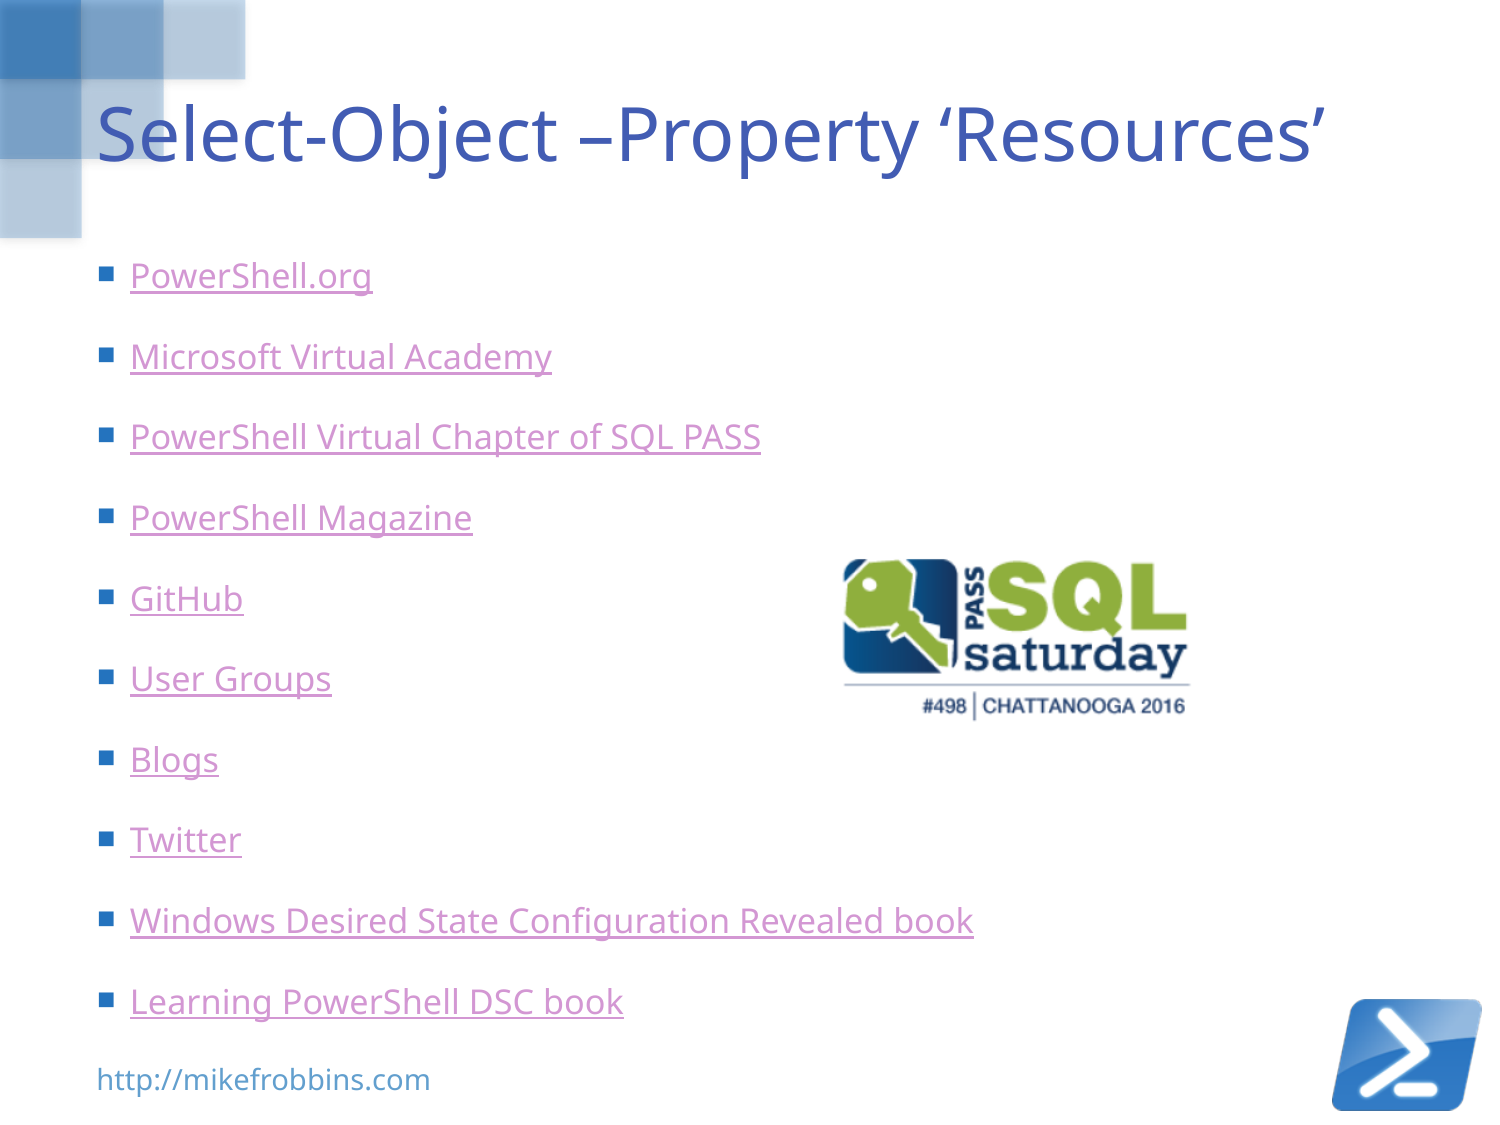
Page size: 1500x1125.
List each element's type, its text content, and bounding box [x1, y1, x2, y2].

picture [1332, 999, 1482, 1111]
title Select-Object –Property ‘Resources’ [81, 79, 1355, 263]
picture [810, 524, 1241, 758]
list PowerShell.org Microsoft Virtual Academy PowerShell Virtual Chapter of SQL PASS PowerShell Magazine GitHub User Groups Blogs Twitter Windows Desired State Configuration Revealed book Learning PowerShell DSC book [81, 246, 1322, 1035]
